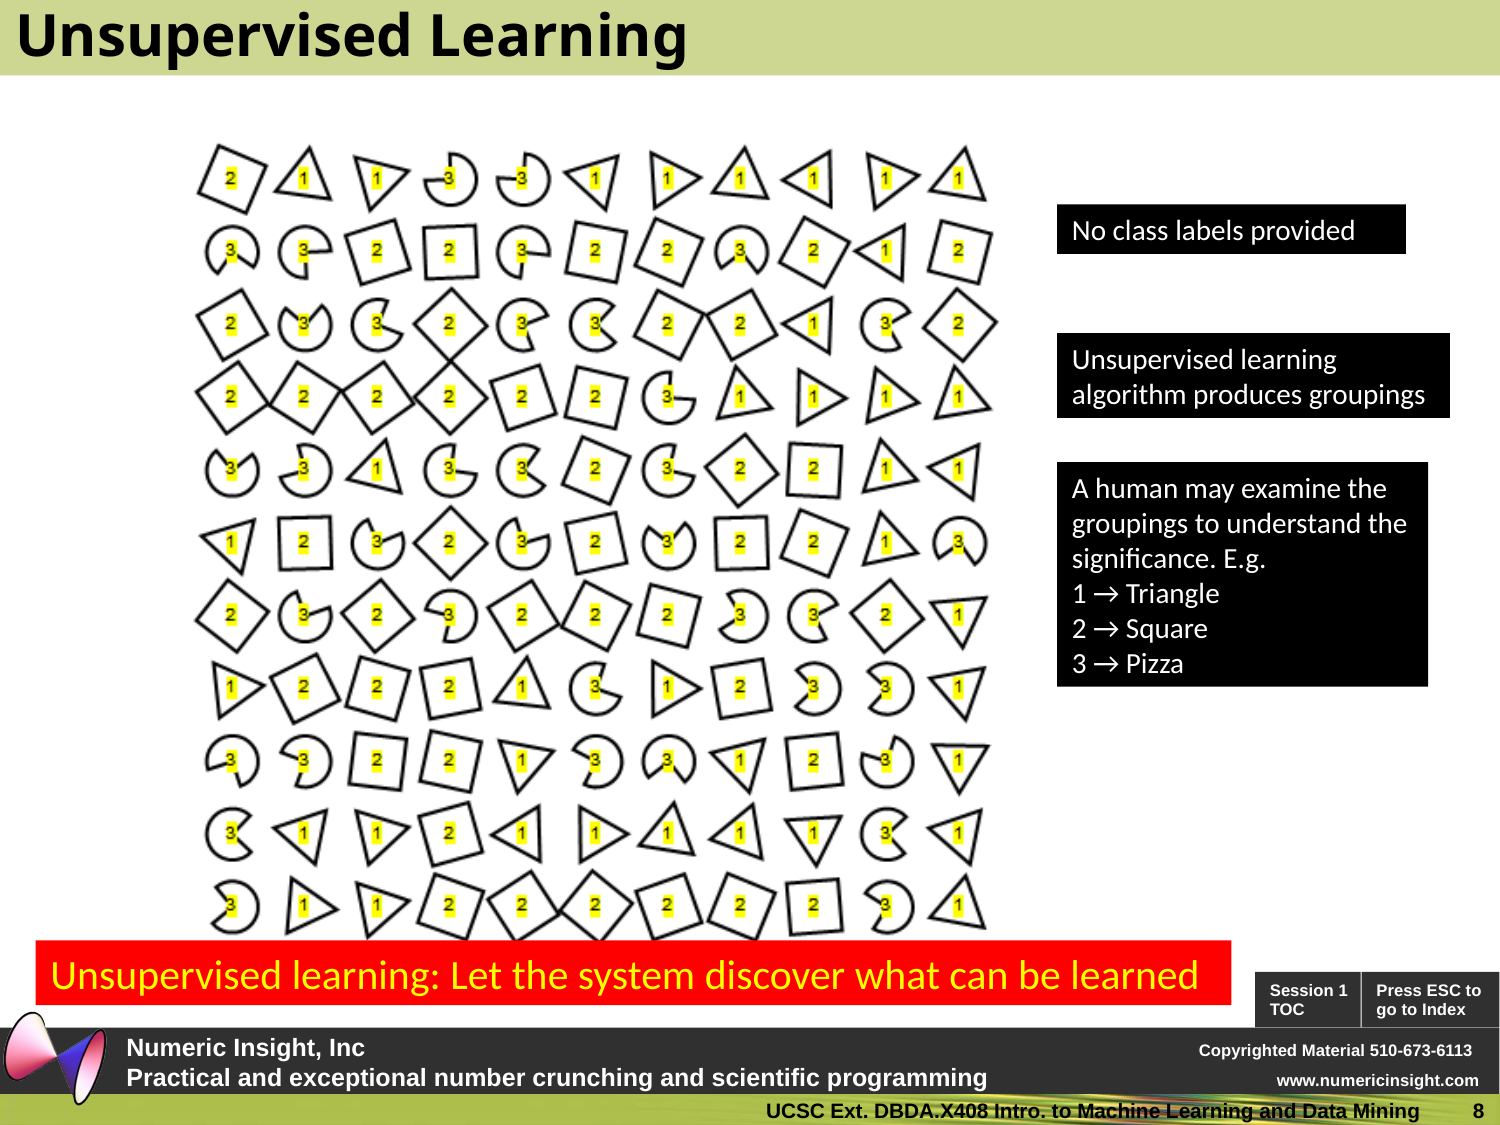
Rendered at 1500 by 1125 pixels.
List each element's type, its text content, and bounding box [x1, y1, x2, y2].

text_box A human may examine the groupings to understand the significance. E.g. 1 → Triangle 2 → Square 3 → Pizza [1057, 462, 1429, 687]
text_box No class labels provided [1057, 204, 1406, 254]
title Unsupervised Learning [0, 0, 1500, 76]
picture [159, 106, 1032, 979]
text_box Unsupervised learning algorithm produces groupings [1057, 333, 1450, 418]
picture [0, 1007, 1500, 1125]
text_box Unsupervised learning: Let the system discover what can be learned [35, 940, 1232, 1006]
